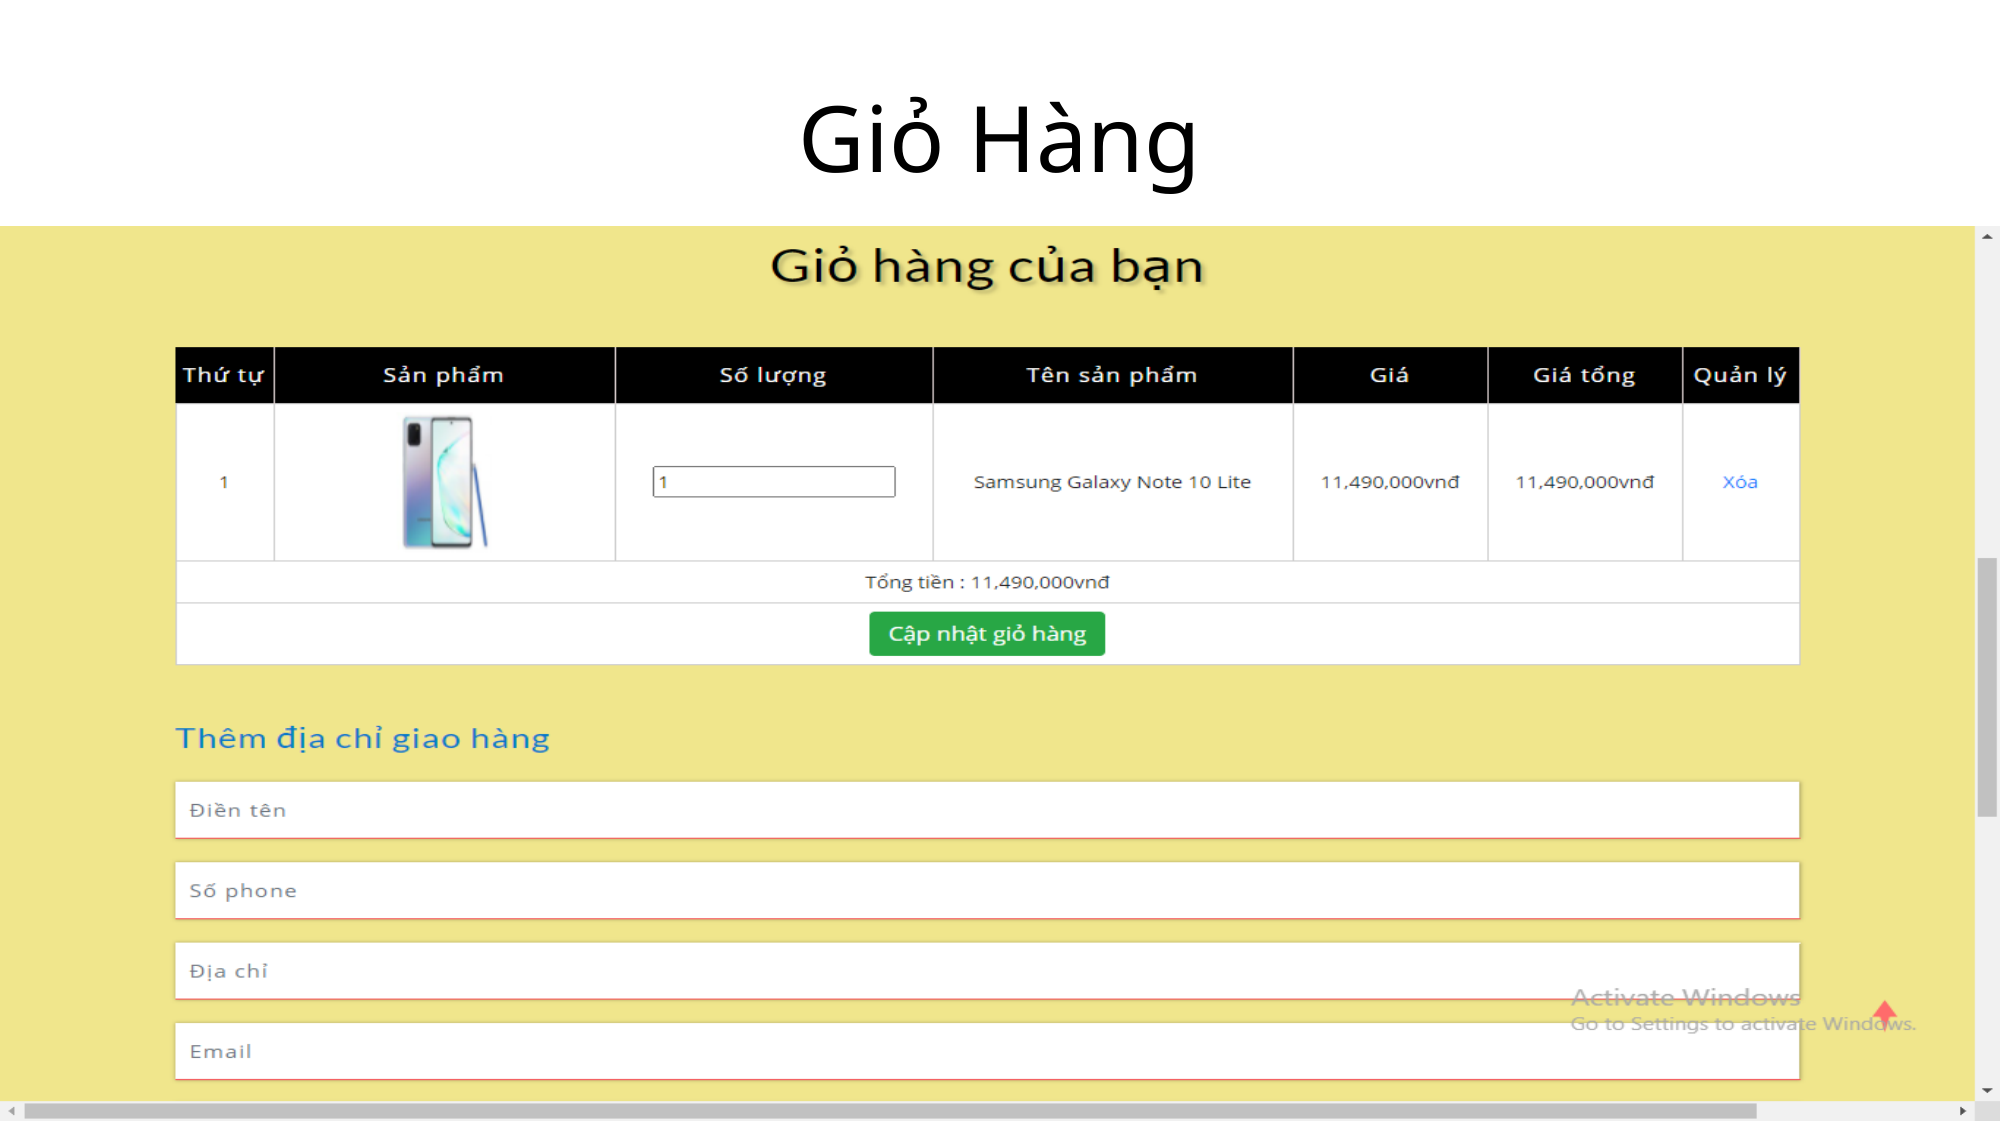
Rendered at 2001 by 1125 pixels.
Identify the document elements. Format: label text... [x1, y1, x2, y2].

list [0, 226, 2000, 1121]
title Giỏ Hàng [137, 59, 1863, 226]
